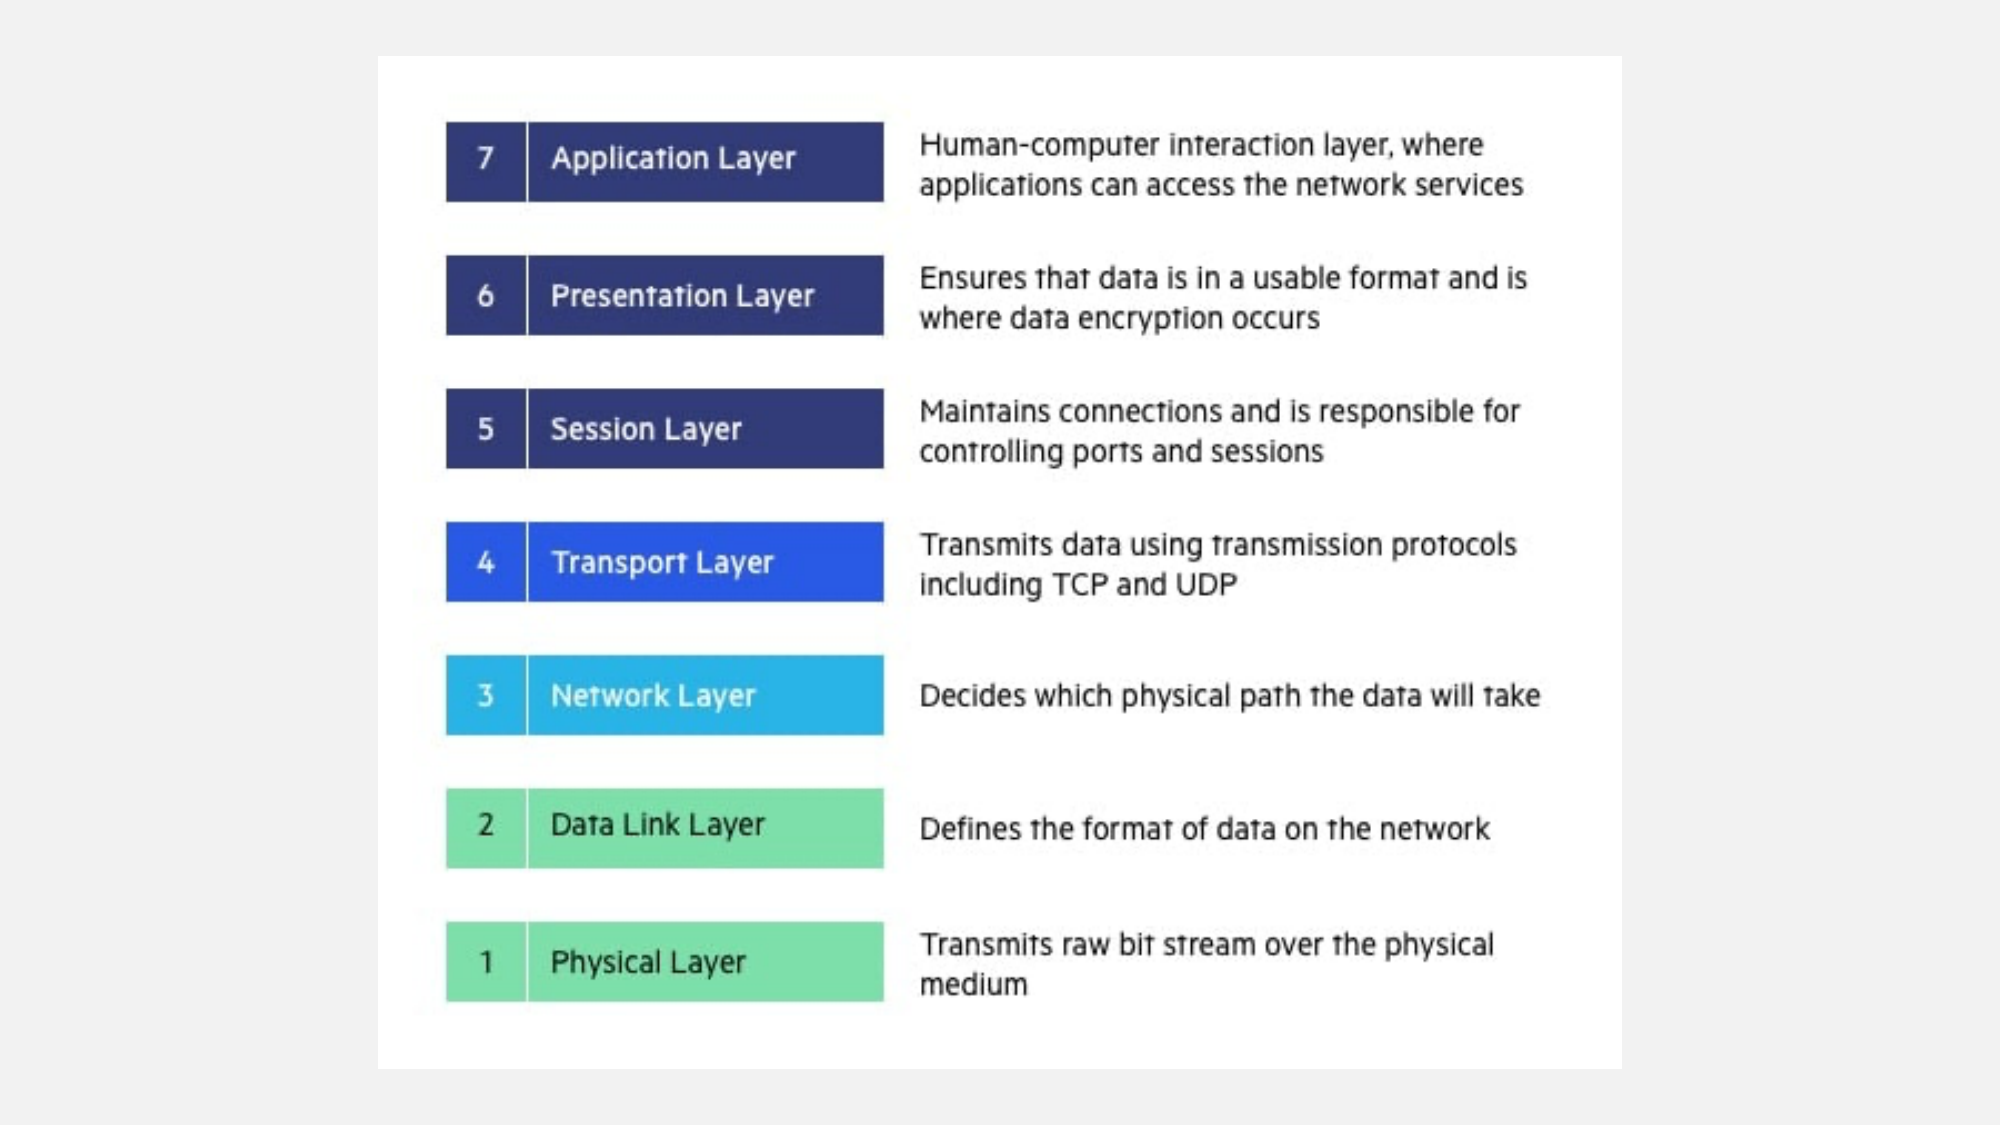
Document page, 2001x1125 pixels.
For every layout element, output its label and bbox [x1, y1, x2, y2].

picture [378, 56, 1622, 1069]
